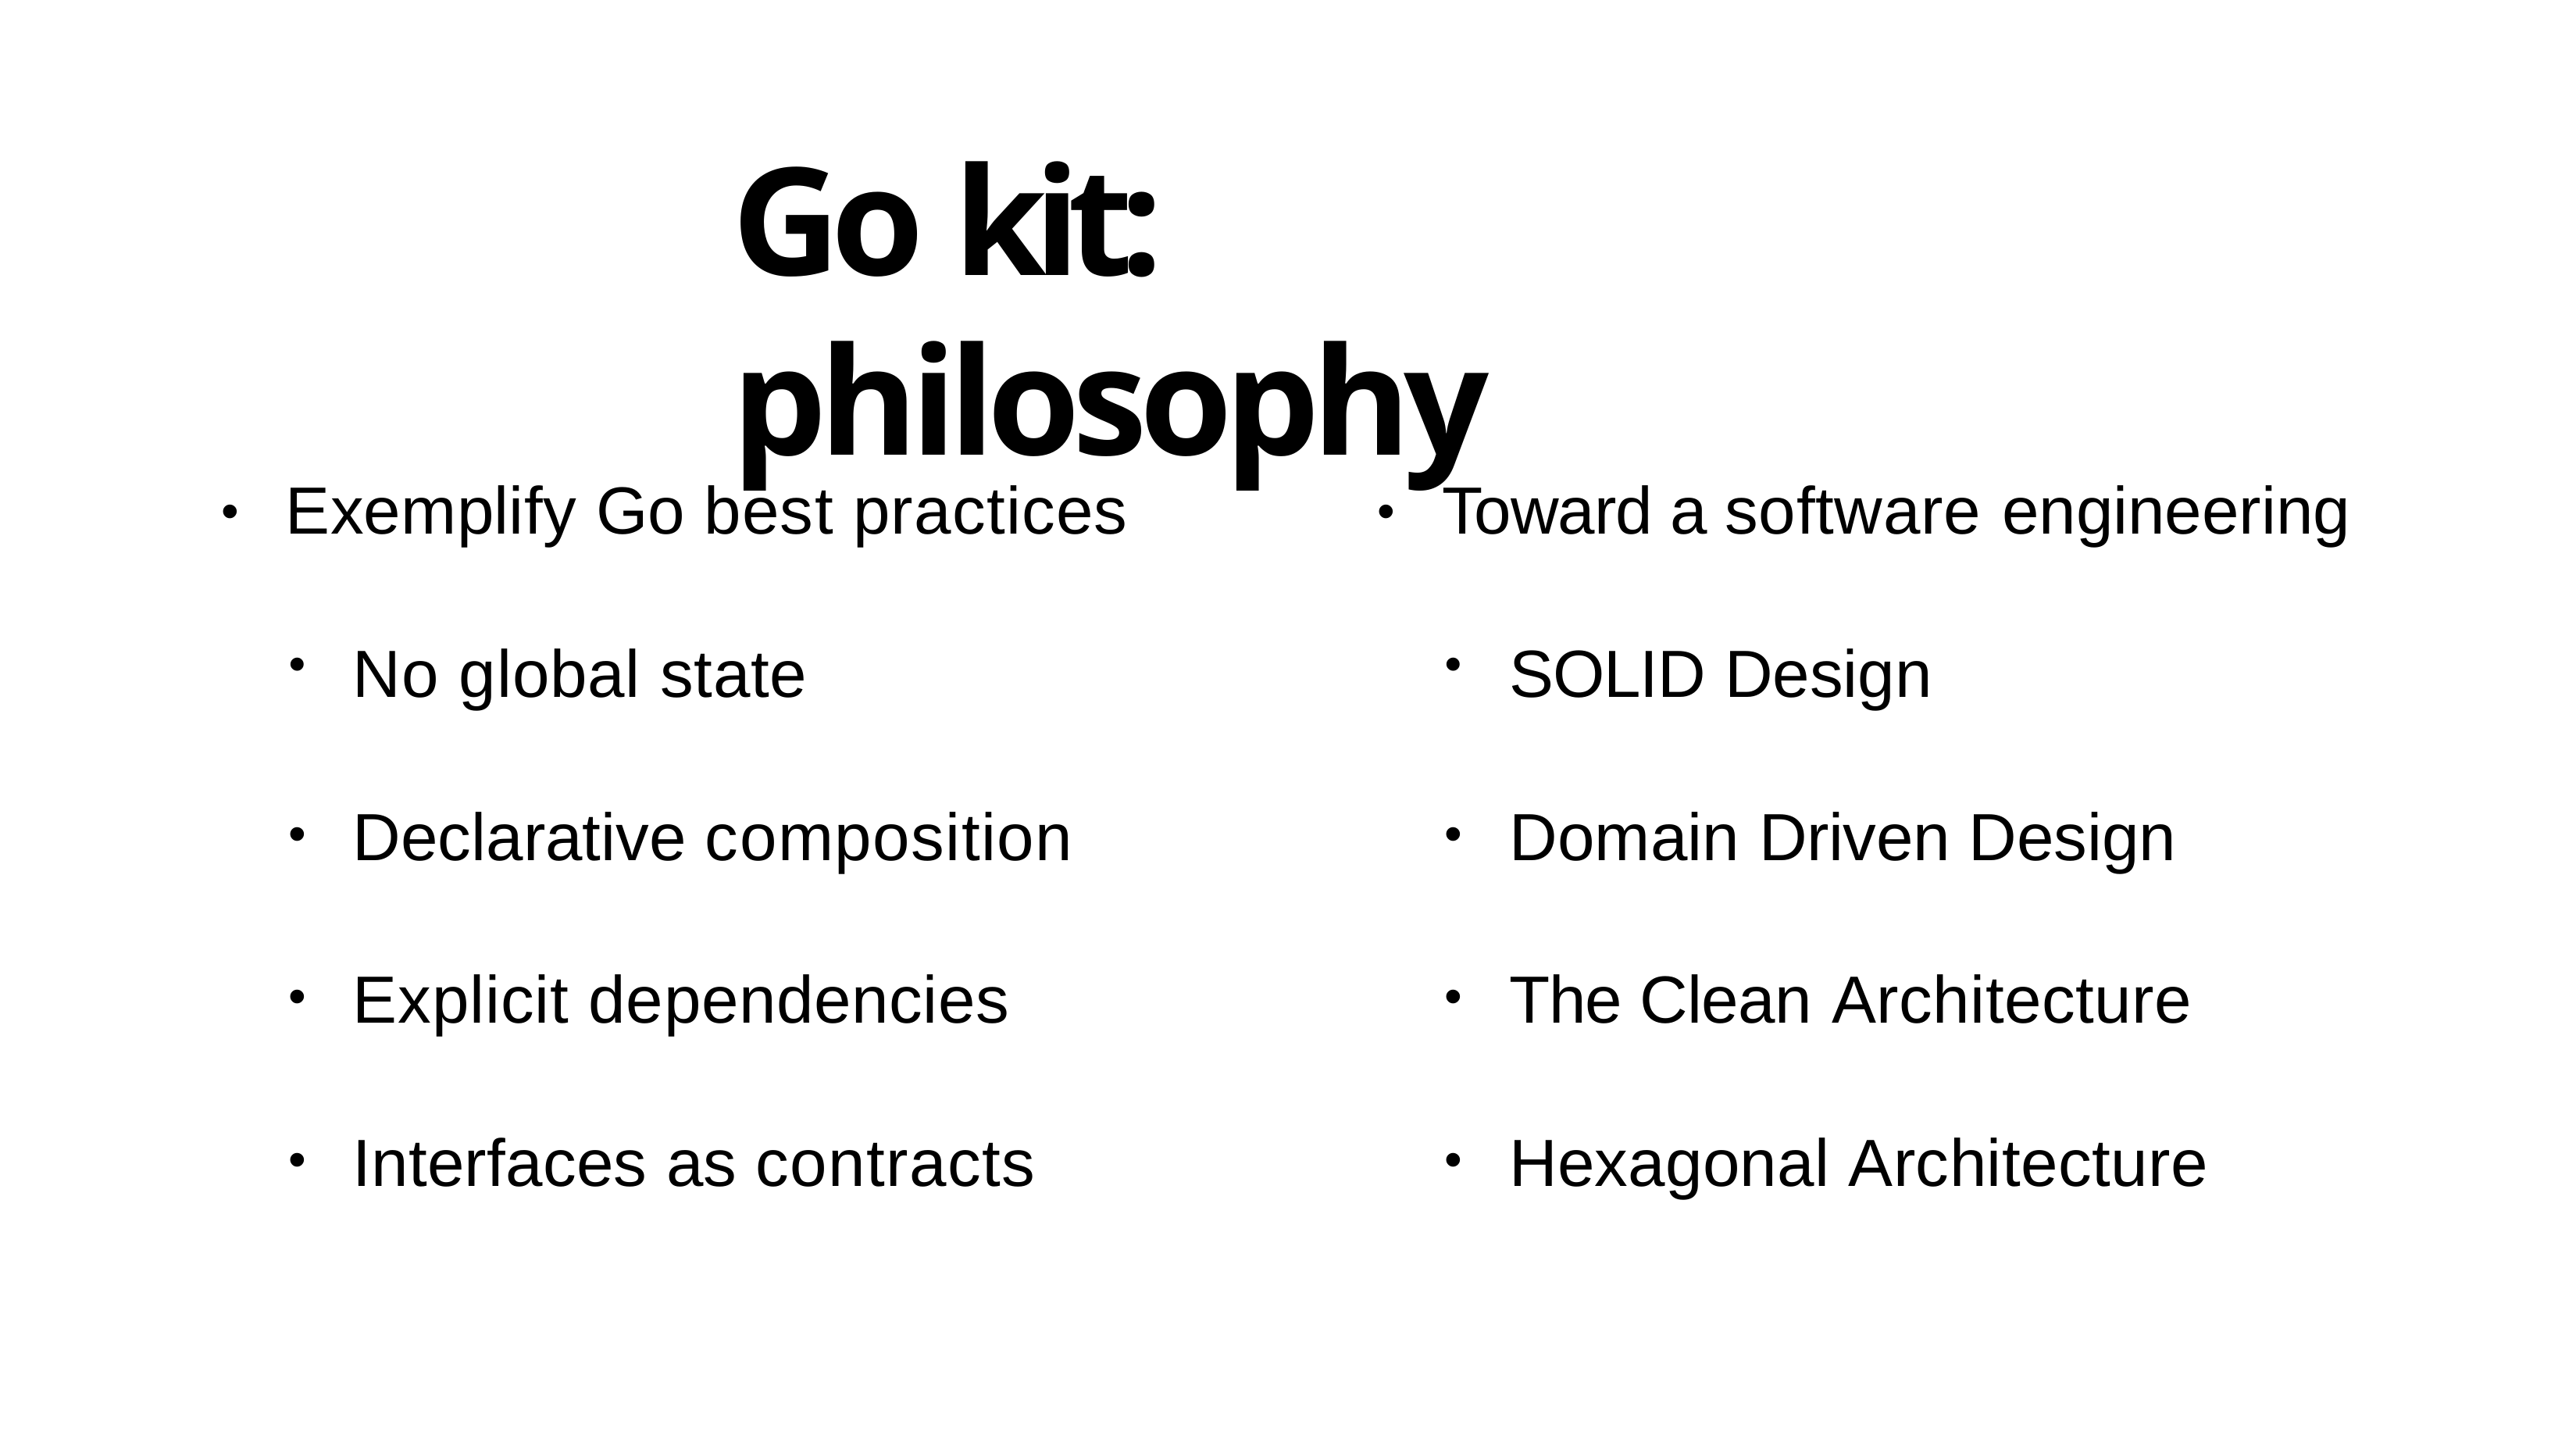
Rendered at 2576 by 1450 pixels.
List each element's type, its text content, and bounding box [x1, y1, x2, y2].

text_box Exemplify Go best practices No global state Declarative composition Explicit dependencies Interfaces as contracts [284, 465, 1131, 1200]
text_box • [1375, 476, 1397, 539]
text_box Toward a software engineering SOLID Design Domain Driven Design The Clean Architecture Hexagonal Architecture [1440, 465, 2360, 1200]
title Go kit: philosophy [730, 123, 1846, 485]
text_box • [219, 476, 241, 539]
